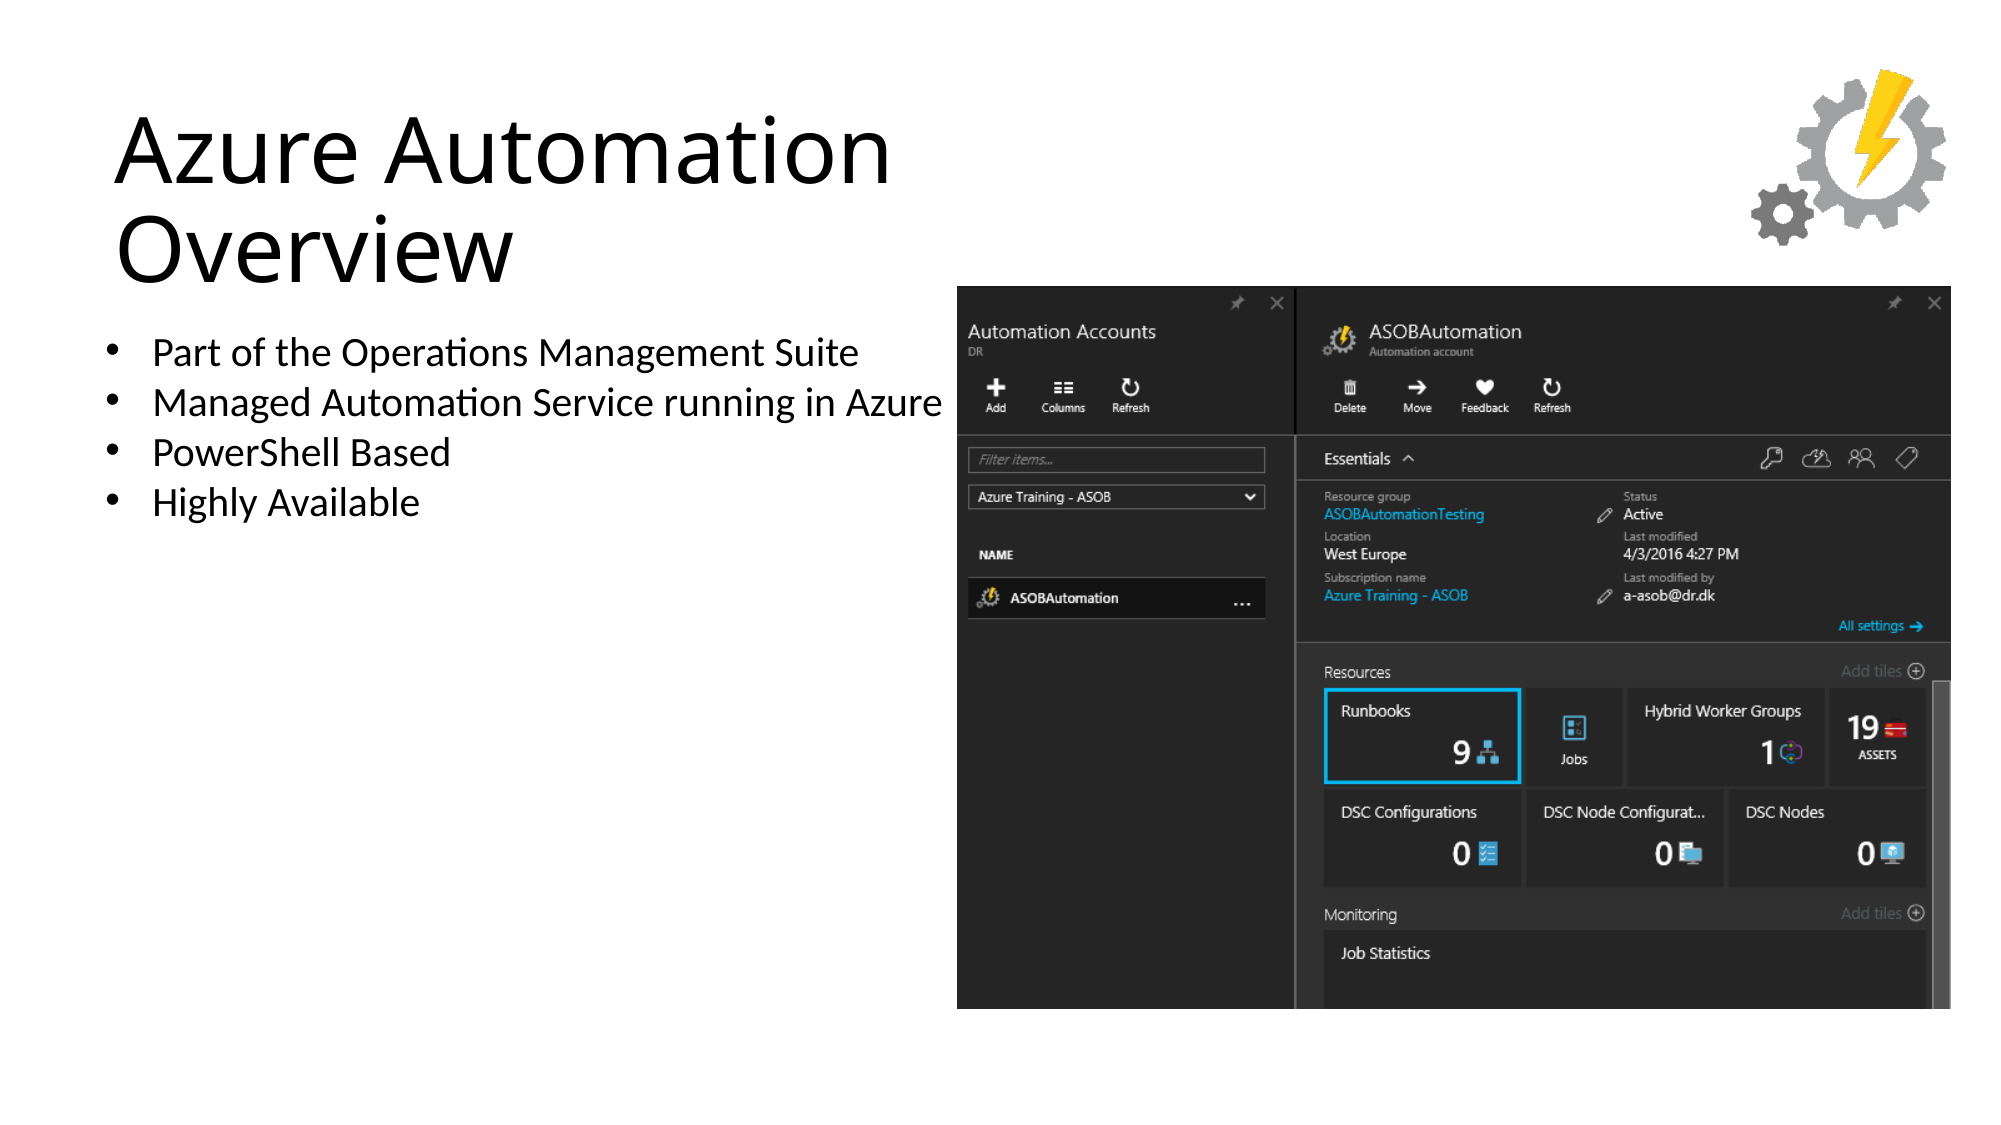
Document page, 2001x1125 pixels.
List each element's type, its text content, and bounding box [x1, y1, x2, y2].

title Azure Automation Overview [99, 92, 1320, 314]
picture [1746, 55, 1951, 260]
text_box Part of the Operations Management Suite Managed Automation Service running in Azure PowerShell Based Highly Available [90, 317, 957, 577]
picture [957, 286, 1951, 1009]
